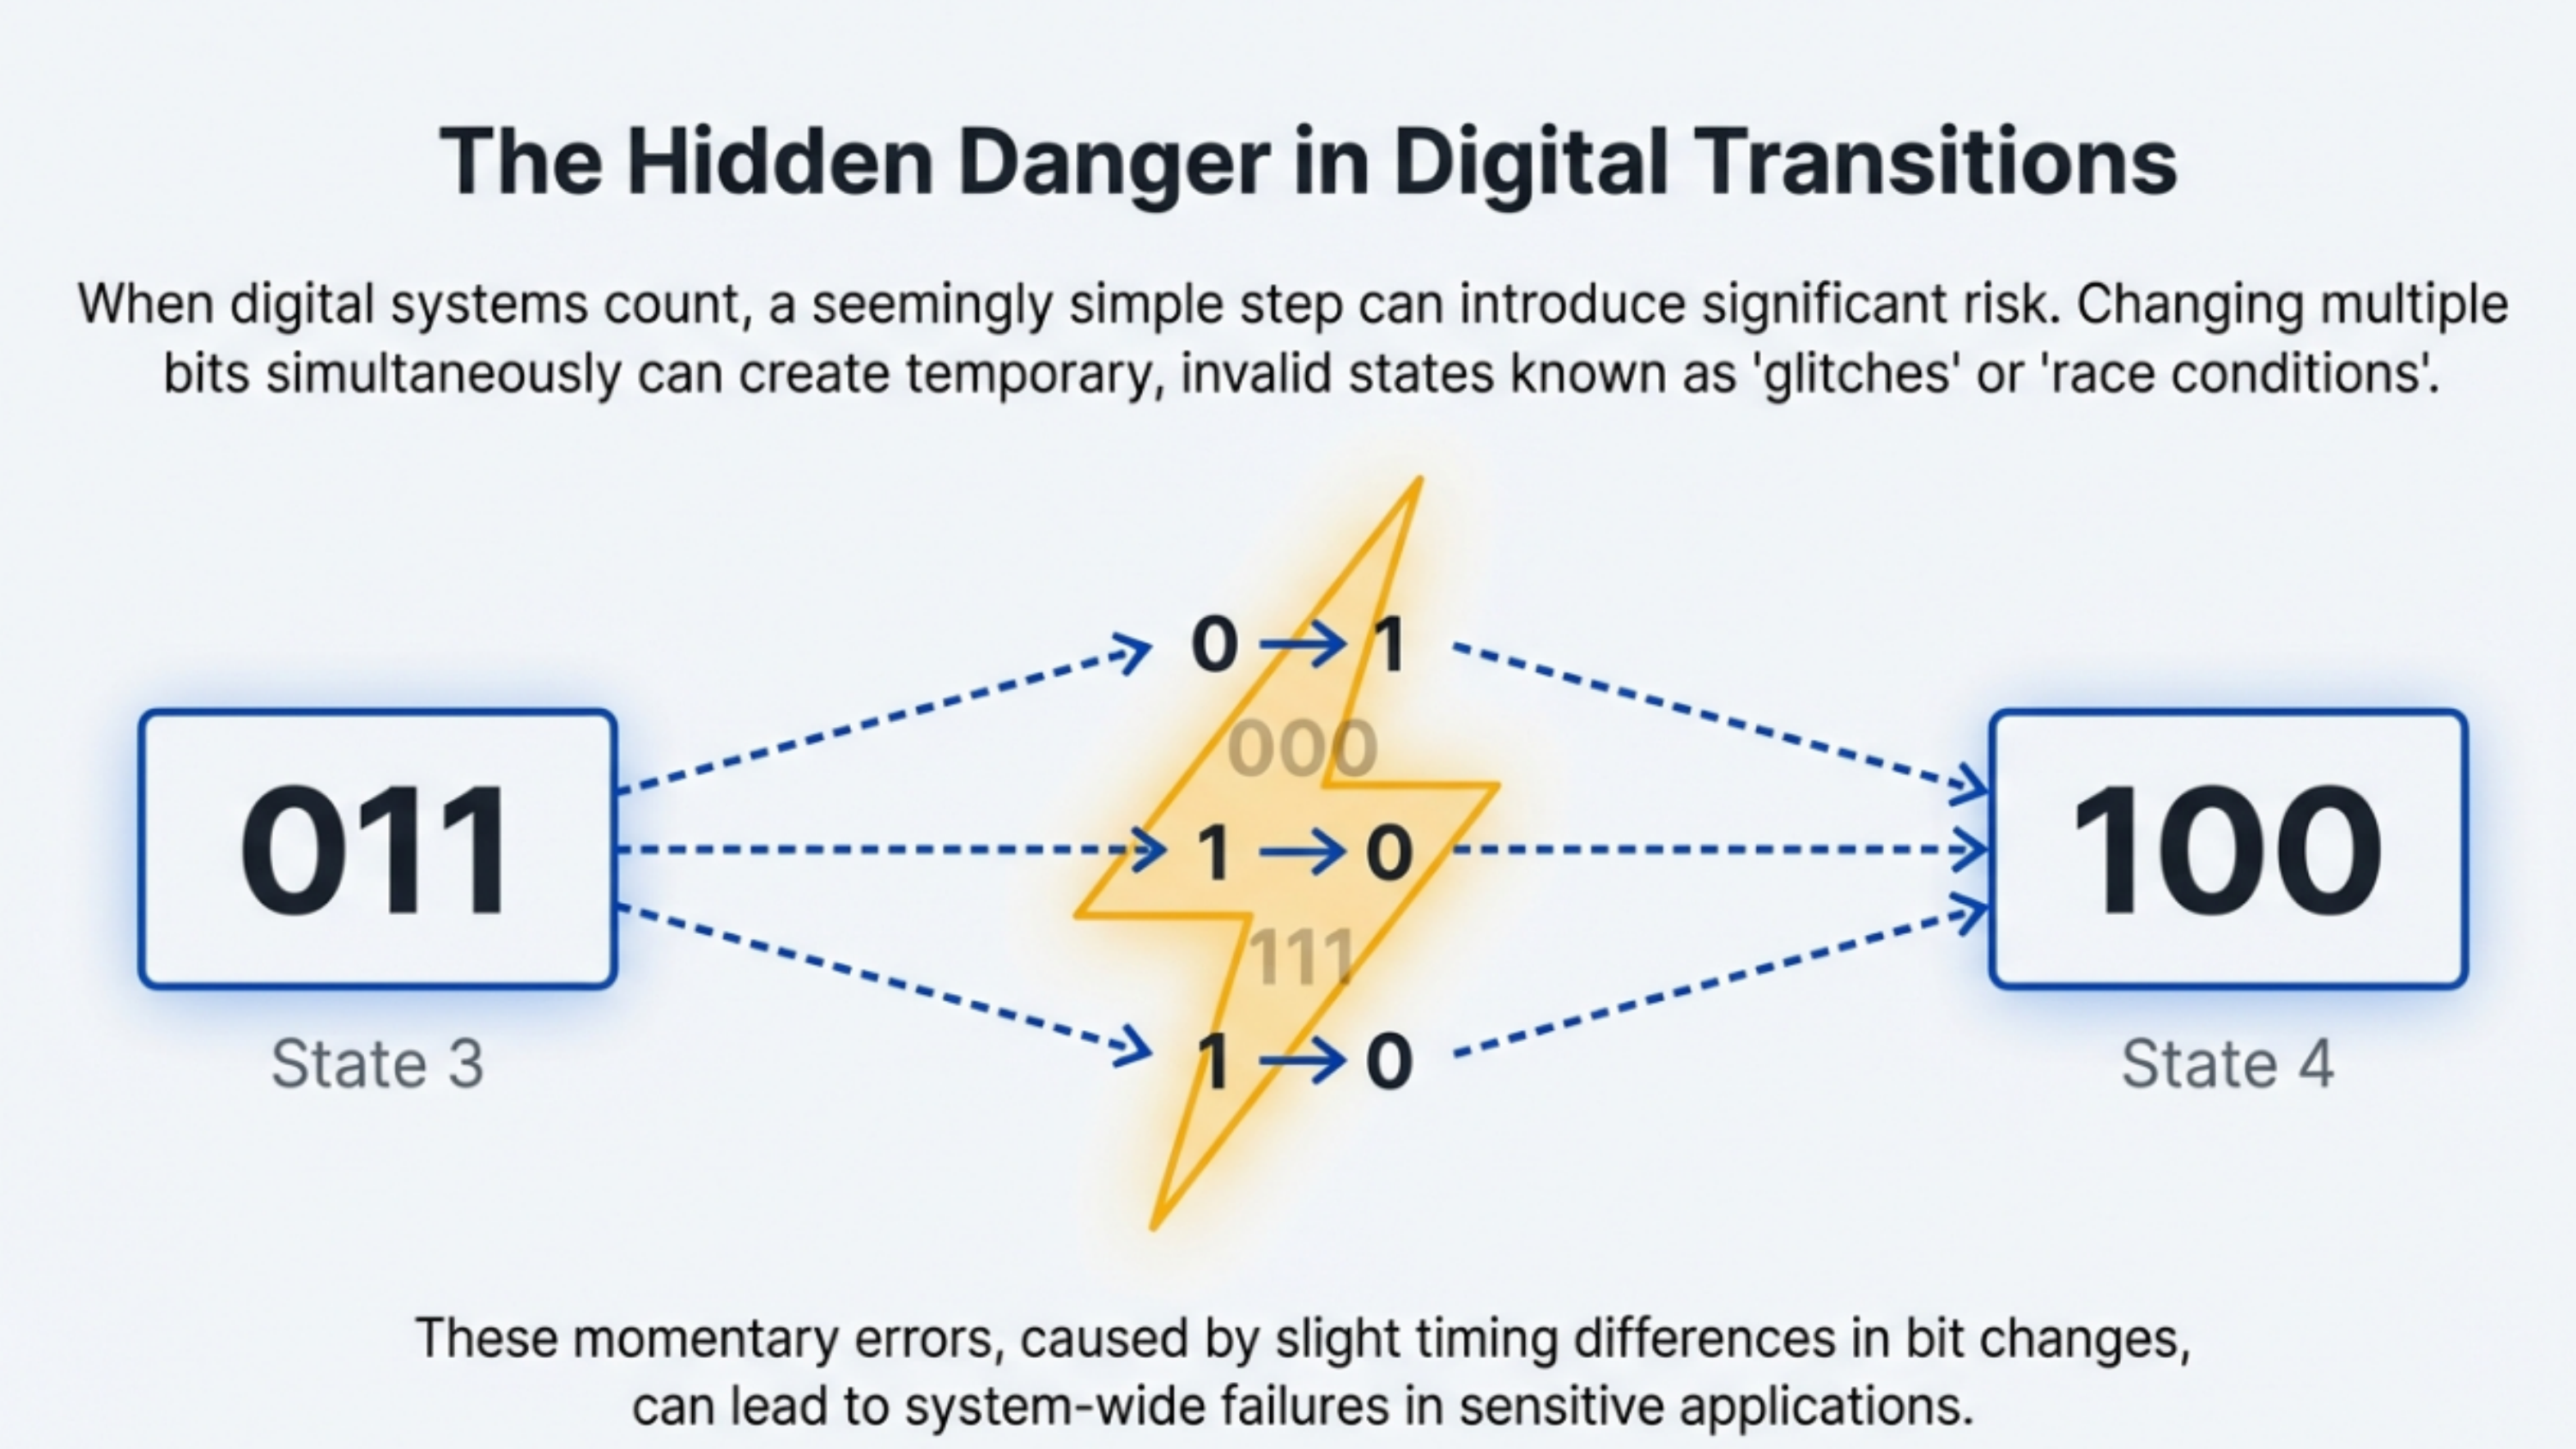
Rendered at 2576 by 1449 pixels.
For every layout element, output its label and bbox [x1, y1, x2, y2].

text_box [0, 0, 2576, 1449]
